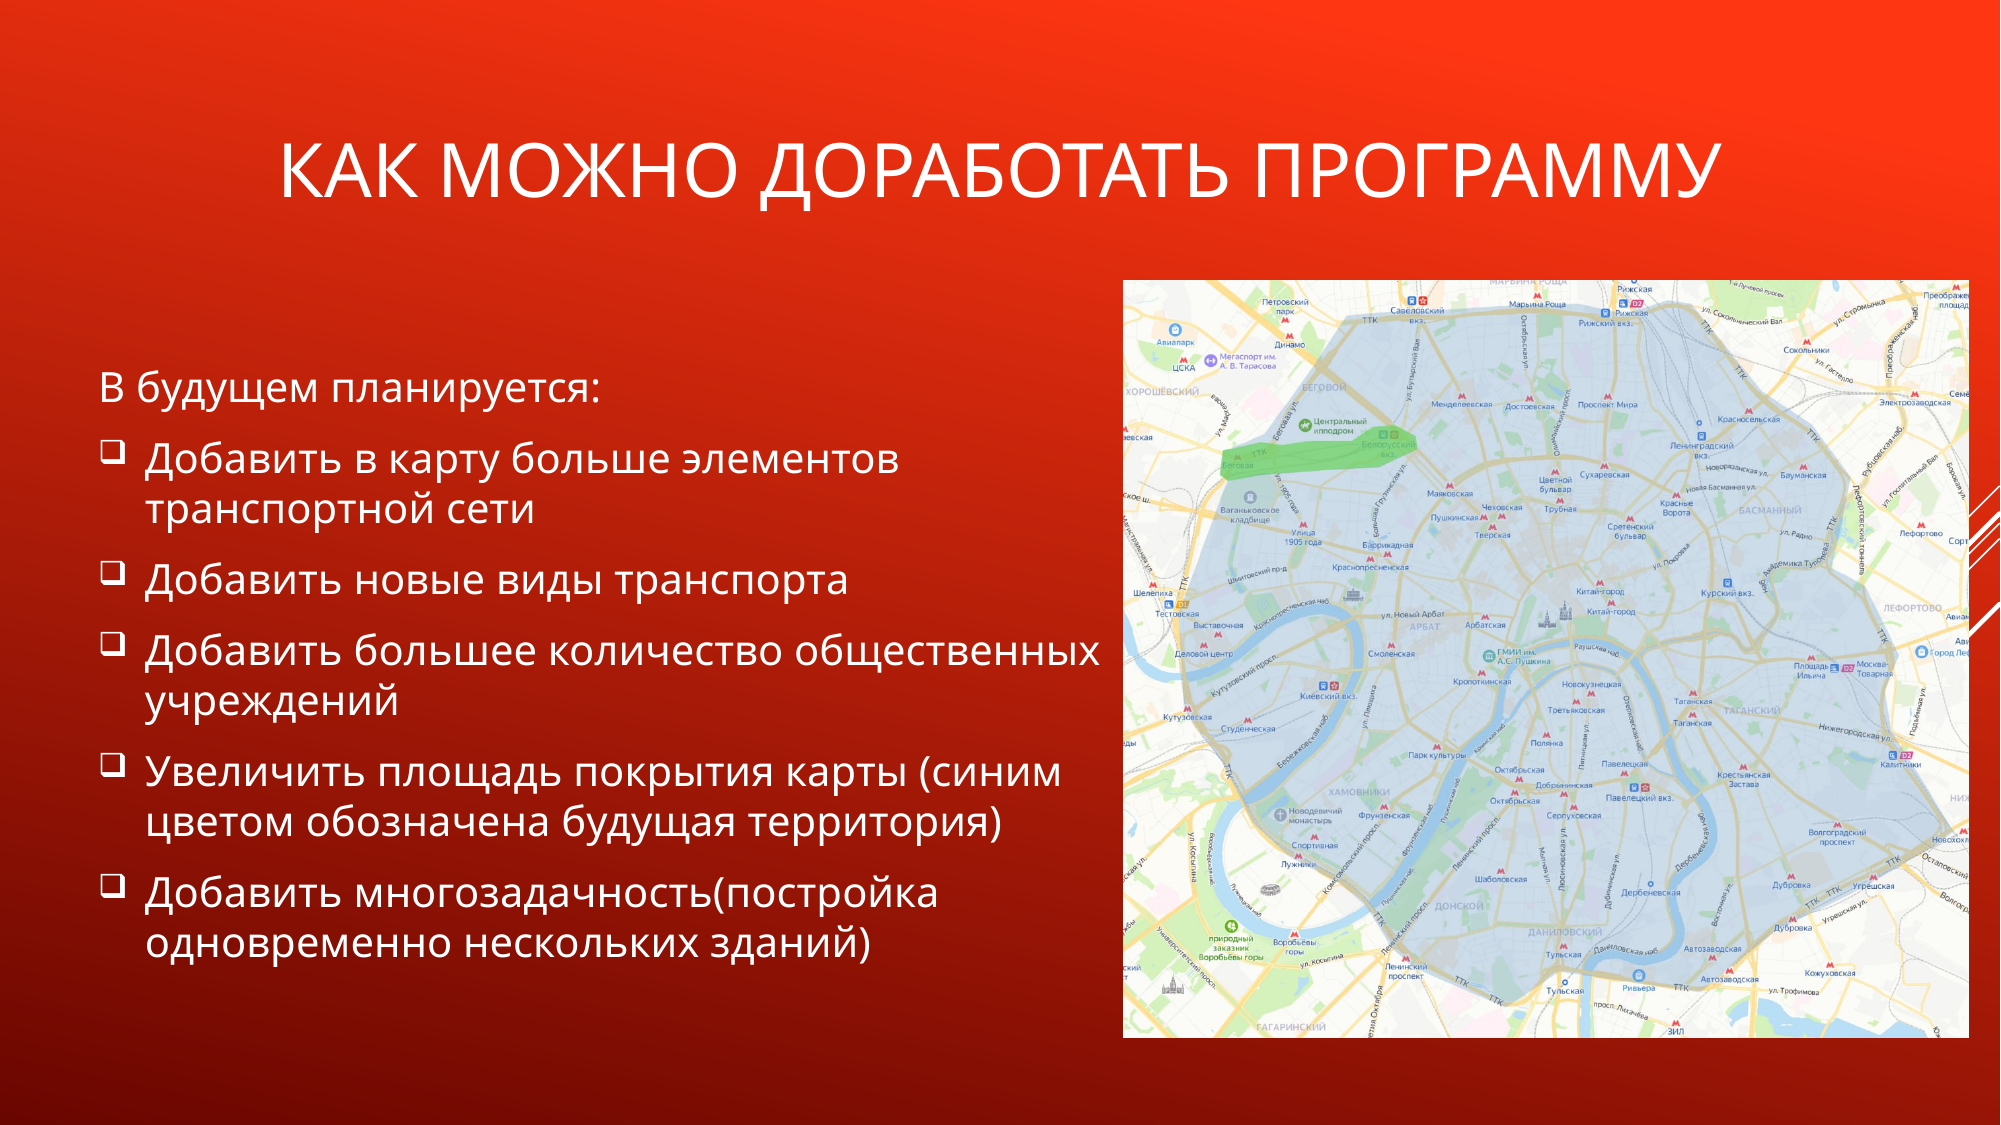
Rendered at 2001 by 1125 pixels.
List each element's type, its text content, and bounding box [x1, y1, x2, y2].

list В будущем планируется: Добавить в карту больше элементов транспортной сети Добавить новые виды транспорта Добавить большее количество общественных учреждений Увеличить площадь покрытия карты (синим цветом обозначена будущая территория) Добавить многозадачность(постройка одновременно нескольких зданий) [83, 280, 1124, 1047]
picture [1122, 280, 1969, 1038]
title Как можно доработать программу [0, 44, 2000, 292]
